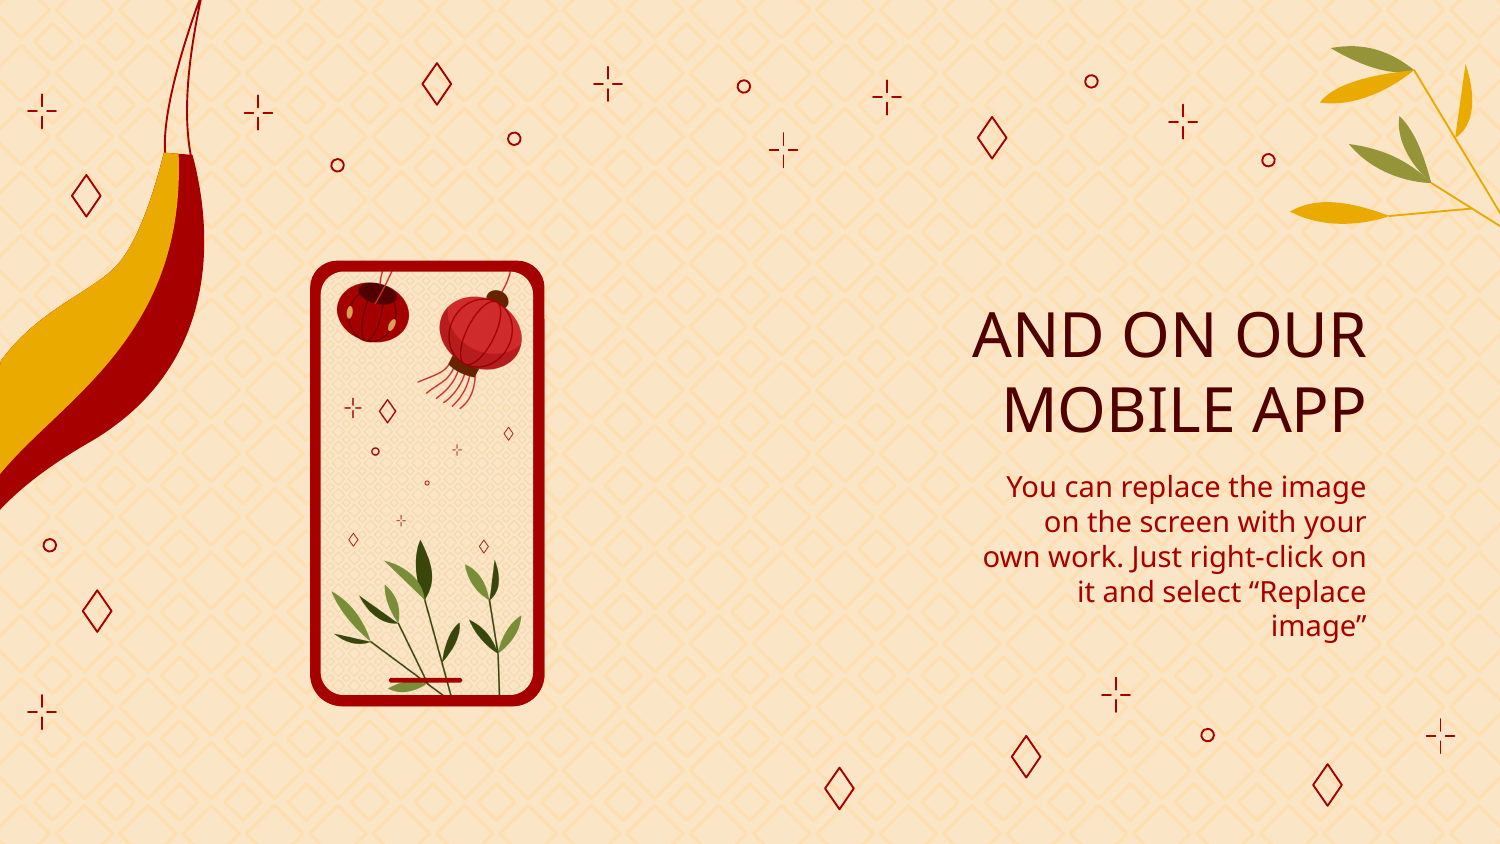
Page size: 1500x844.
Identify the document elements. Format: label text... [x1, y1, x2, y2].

subtitle You can replace the image on the screen with your own work. Just right-click on it and select “Replace image” [965, 452, 1382, 611]
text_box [1314, 625, 1320, 632]
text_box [1342, 620, 1349, 628]
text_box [309, 260, 545, 707]
picture [320, 271, 534, 696]
title AND ON OUR MOBILE APP [785, 295, 1383, 445]
